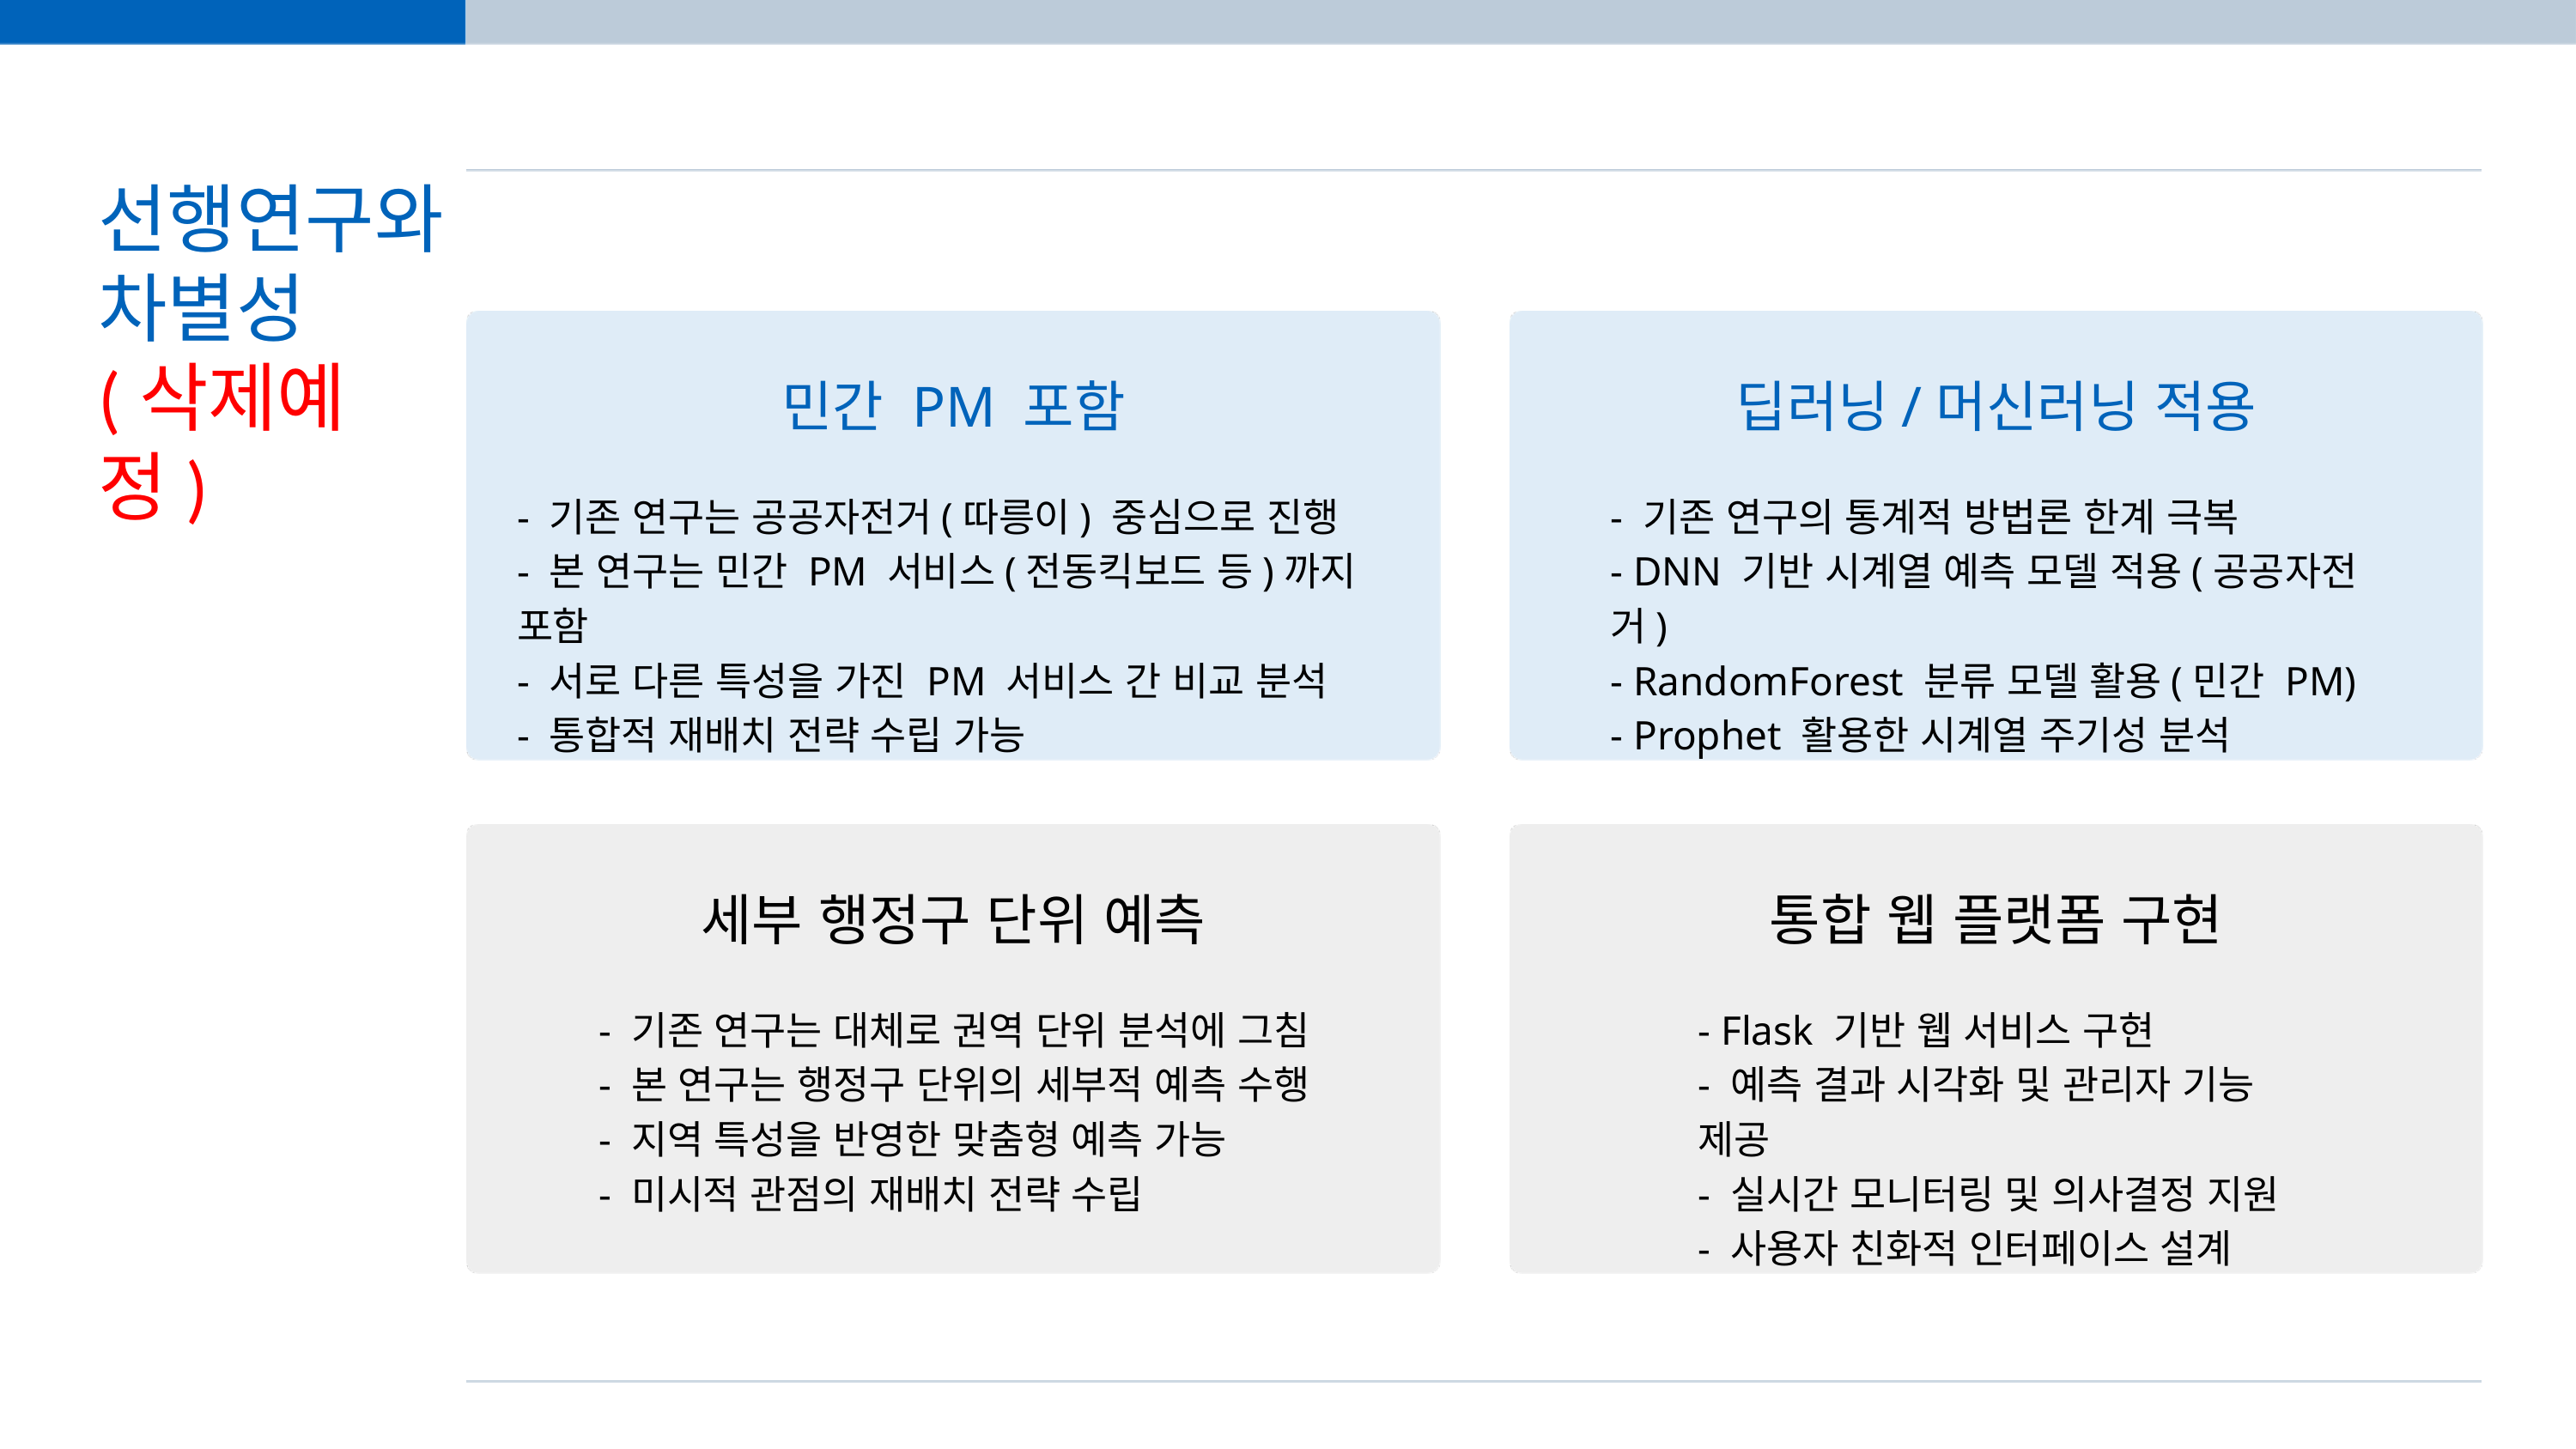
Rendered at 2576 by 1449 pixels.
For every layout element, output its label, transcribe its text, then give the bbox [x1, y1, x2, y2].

picture [1510, 824, 2483, 1274]
picture [1510, 311, 2483, 761]
picture [466, 311, 1441, 761]
text_box 선행연구와 차별성 (삭제예정) [98, 175, 447, 371]
picture [466, 169, 2482, 173]
picture [0, 0, 2576, 45]
picture [466, 824, 1441, 1274]
